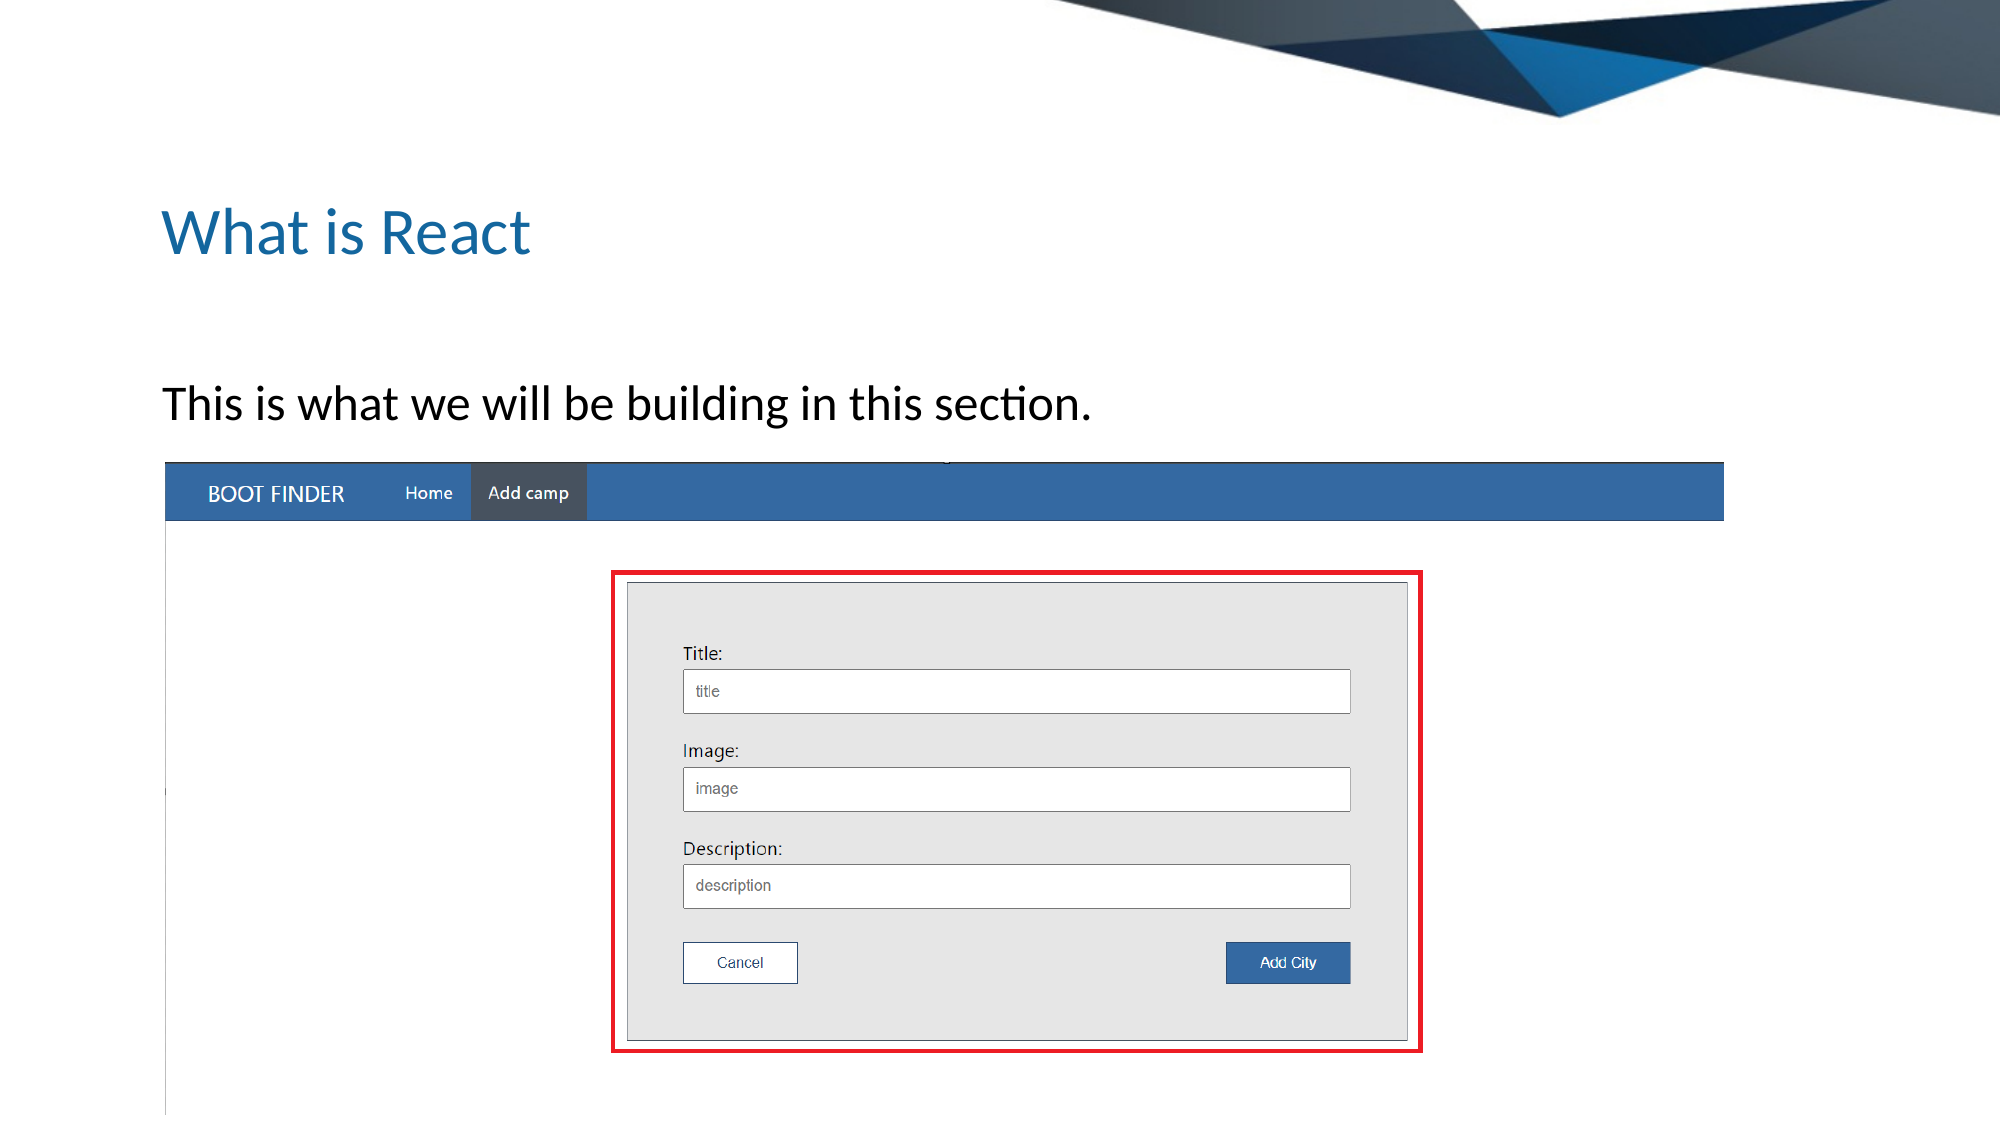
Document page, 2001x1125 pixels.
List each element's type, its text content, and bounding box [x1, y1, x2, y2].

picture [0, 0, 2000, 125]
picture [165, 462, 1724, 1115]
subtitle This is what we will be building in this section. [146, 332, 1863, 1059]
text_box What is React [146, 180, 1863, 276]
